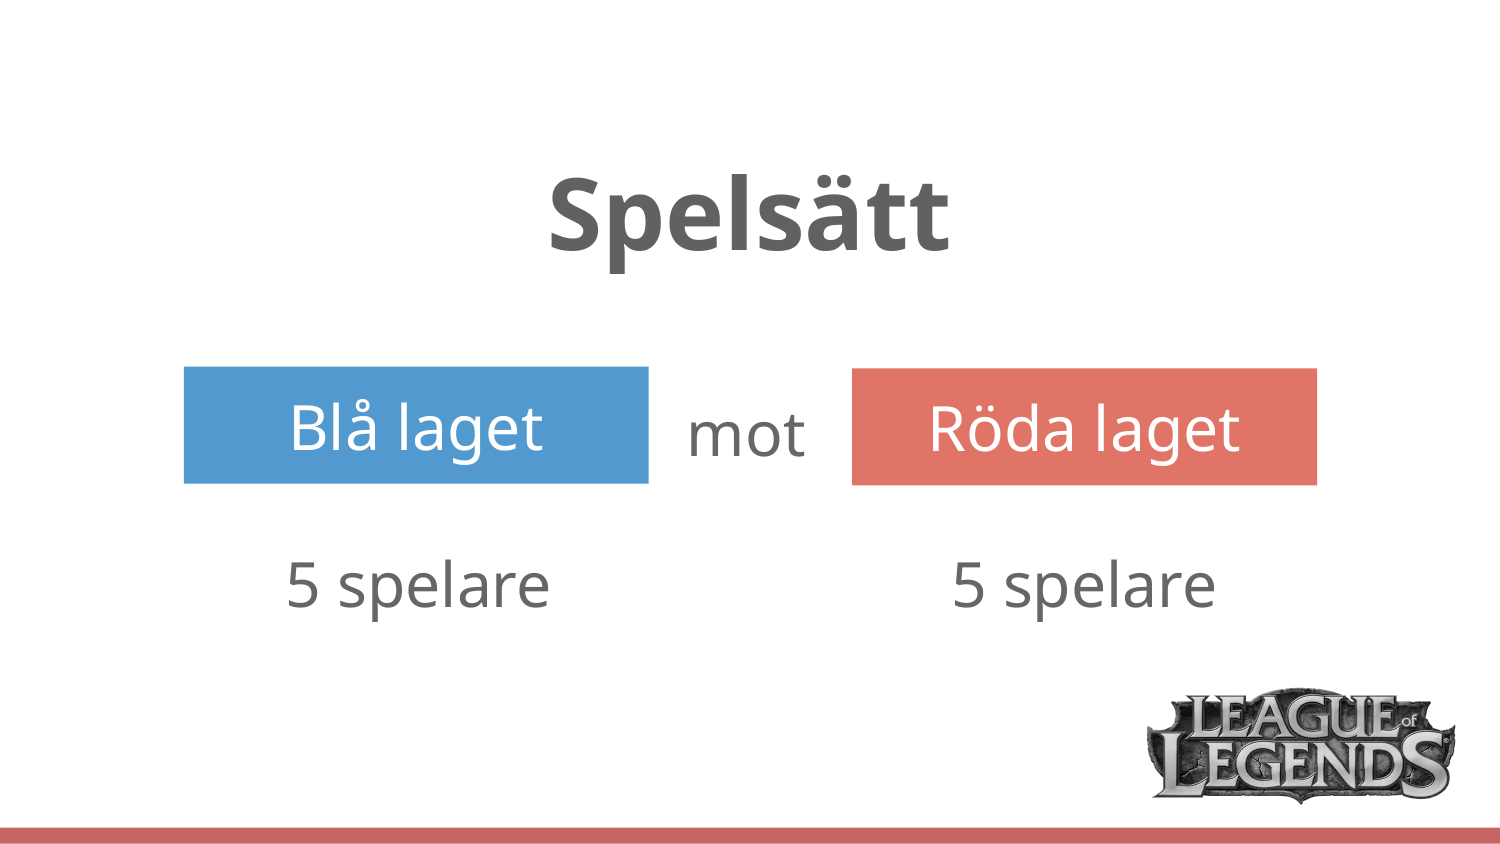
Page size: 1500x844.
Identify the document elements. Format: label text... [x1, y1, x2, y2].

picture [1128, 664, 1475, 824]
text_box 5 spelare [269, 530, 568, 625]
text_box 5 spelare [935, 530, 1234, 625]
text_box Blå laget [183, 366, 649, 484]
text_box Röda laget [852, 368, 1318, 486]
title Spelsätt [51, 135, 1449, 304]
text_box mot [630, 378, 863, 474]
